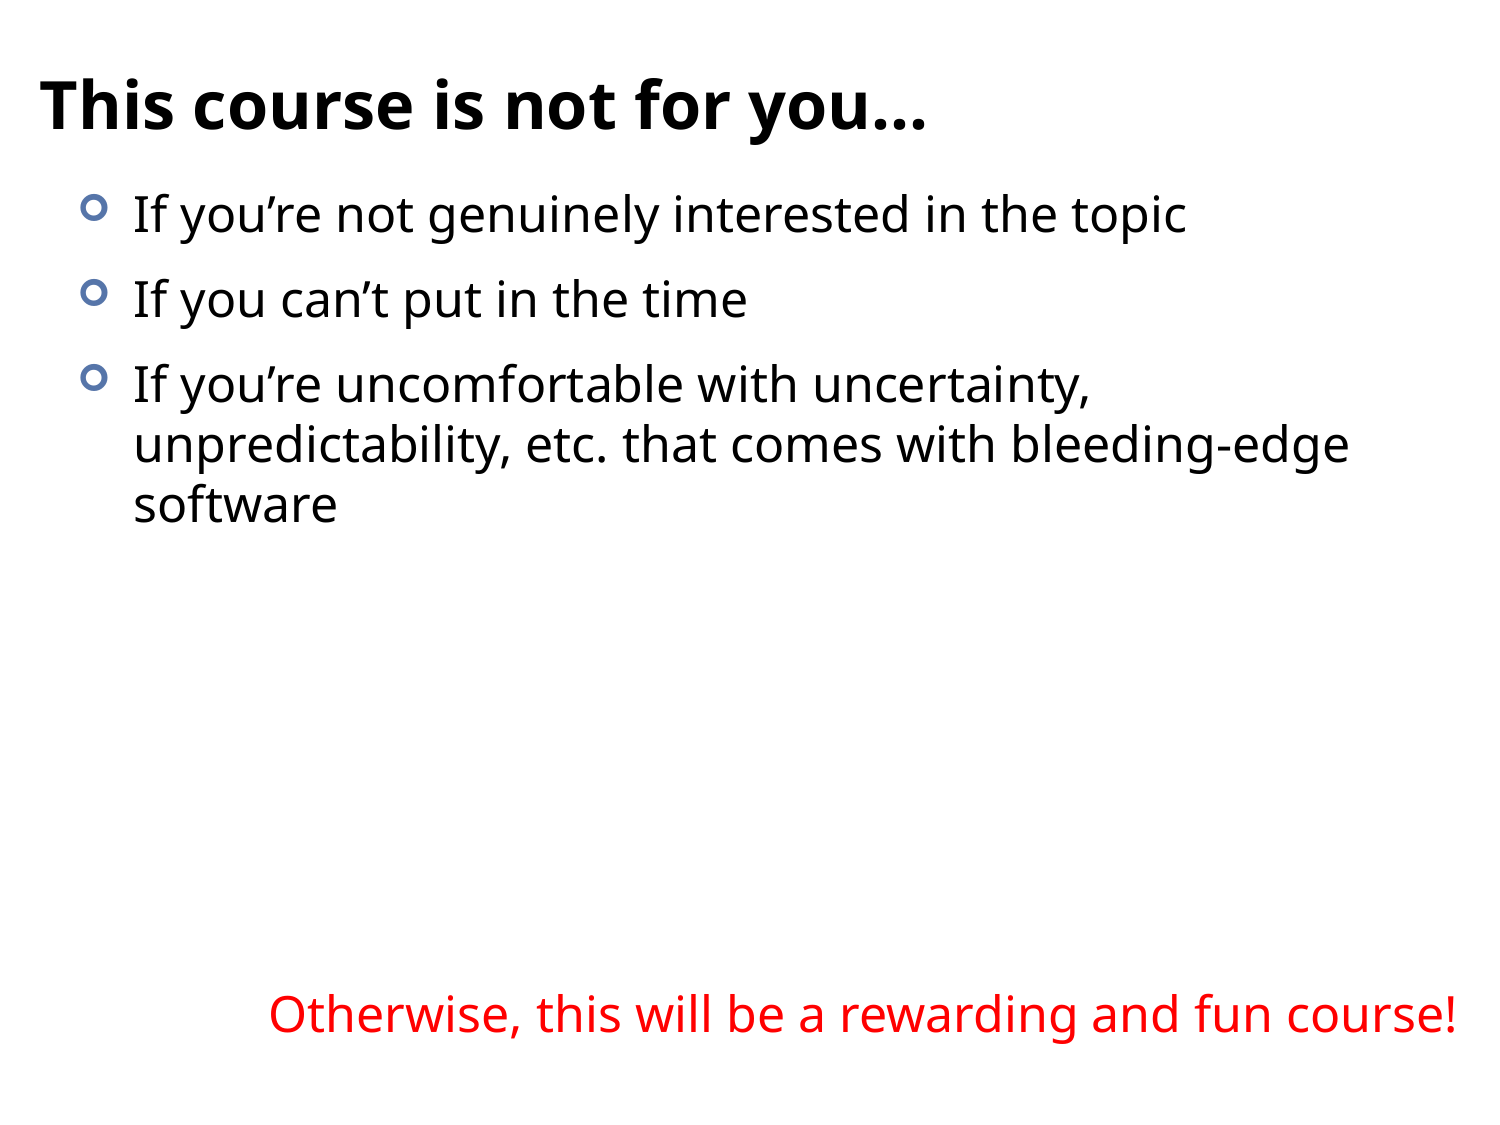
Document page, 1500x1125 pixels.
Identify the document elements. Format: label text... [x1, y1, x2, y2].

list If you’re not genuinely interested in the topic If you can’t put in the time If you’re uncomfortable with uncertainty, unpredictability, etc. that comes with bleeding-edge software [62, 174, 1451, 1013]
title This course is not for you… [24, 18, 1451, 188]
text_box Otherwise, this will be a rewarding and fun course! [253, 974, 1474, 1050]
